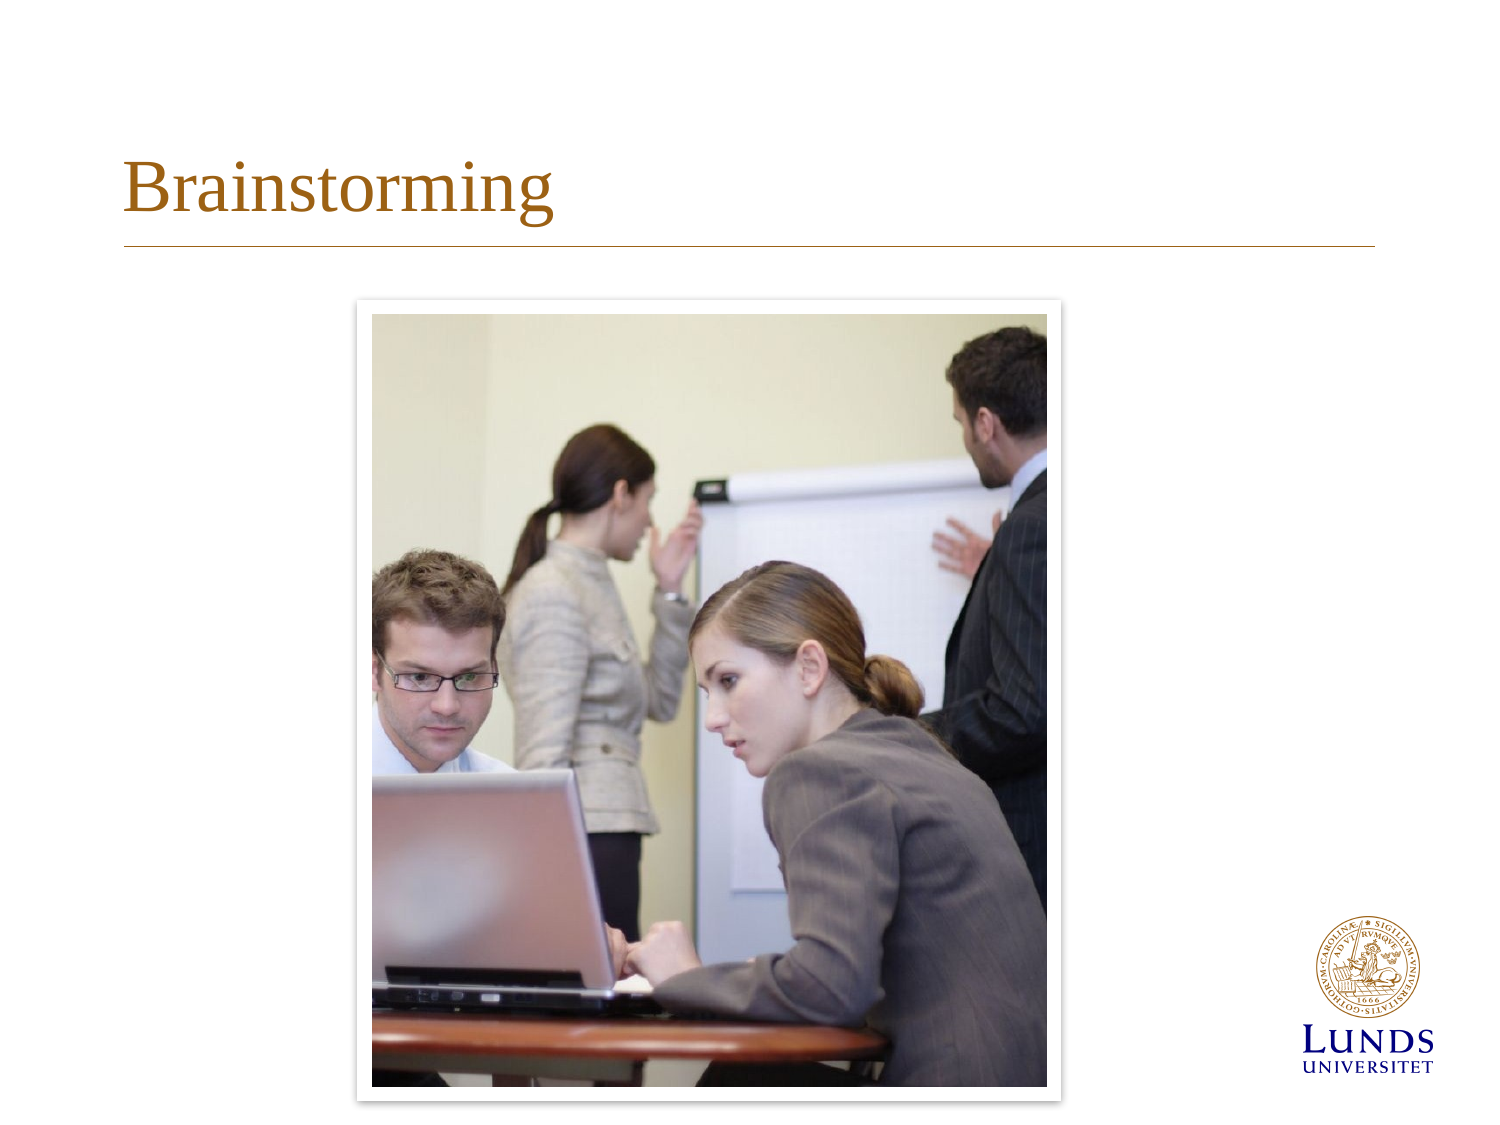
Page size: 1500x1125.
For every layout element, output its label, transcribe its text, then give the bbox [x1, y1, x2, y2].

title Brainstorming [106, 46, 1375, 235]
picture [371, 314, 1048, 1088]
picture [1303, 916, 1433, 1073]
